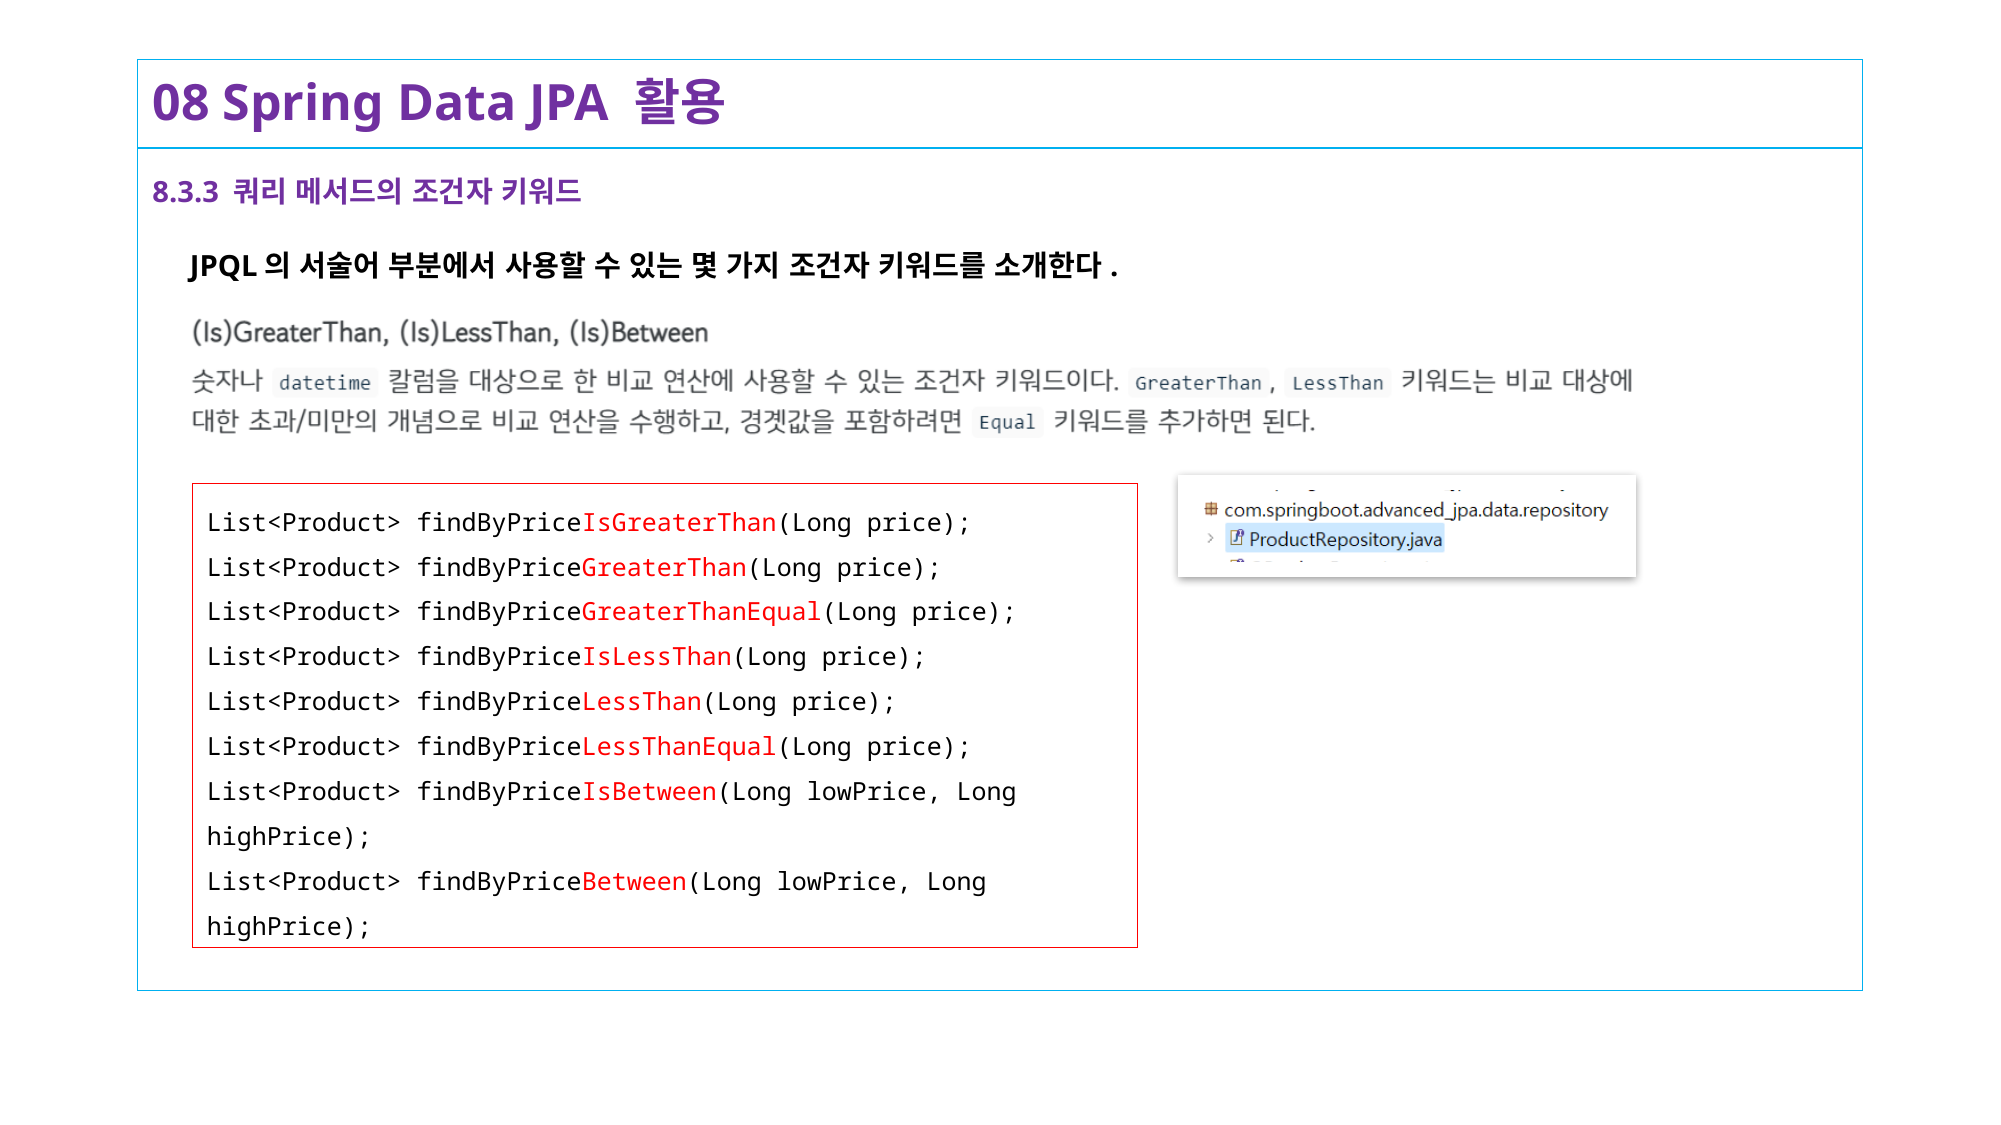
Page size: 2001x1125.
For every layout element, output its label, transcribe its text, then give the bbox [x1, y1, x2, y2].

list 8.3.3 쿼리 메서드의 조건자 키워드 JPQL의 서술어 부분에서 사용할 수 있는 몇 가지 조건자 키워드를 소개한다. [137, 148, 1863, 991]
title 08 Spring Data JPA 활용 [137, 59, 1863, 148]
picture [1192, 489, 1622, 563]
text_box List<Product> findByPriceIsGreaterThan(Long price); List<Product> findByPriceGreaterThan(Long price); List<Product> findByPriceGreaterThanEqual(Long price); List<Product> findByPriceIsLessThan(Long price); List<Product> findByPriceLessThan(Long price); List<Product> findByPriceLessThanEqual(Long price); List<Product> findByPriceIsBetween(Long lowPrice, Long highPrice); List<Product> findByPriceBetween(Long lowPrice, Long highPrice); [192, 483, 1138, 948]
picture [179, 301, 1649, 461]
